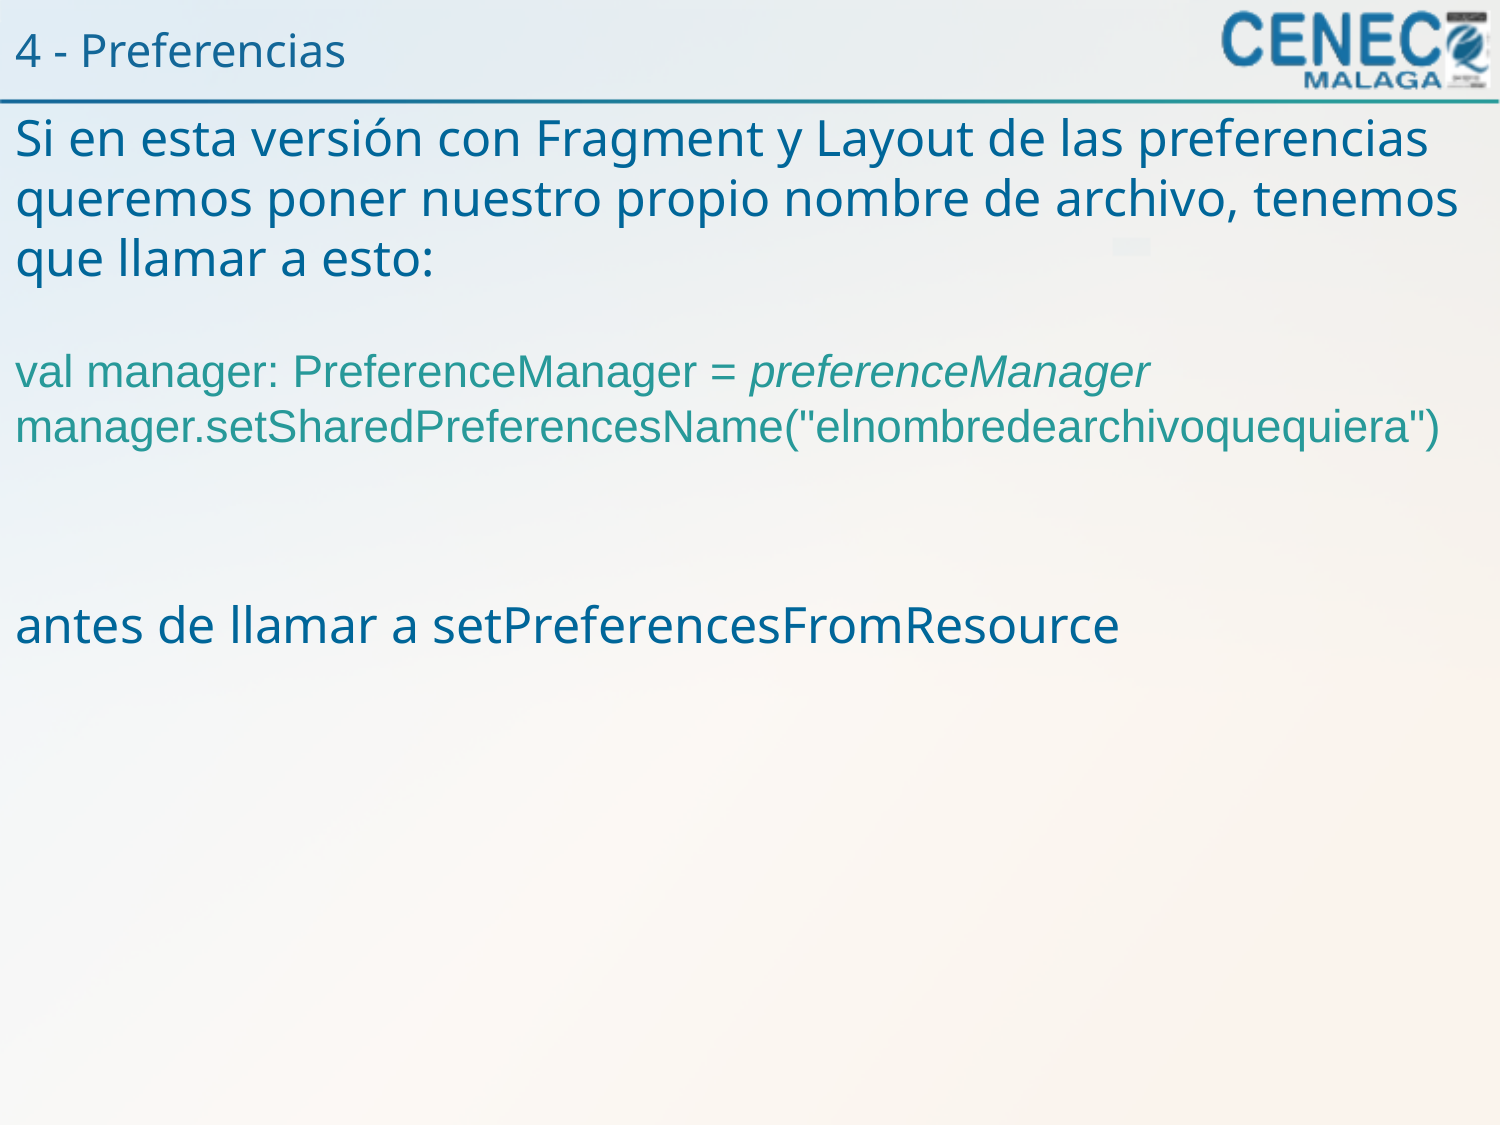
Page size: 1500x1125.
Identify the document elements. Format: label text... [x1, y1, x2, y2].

text_box 4 - Preferencias [0, 0, 1198, 99]
subtitle Si en esta versión con Fragment y Layout de las preferencias queremos poner nuestro propio nombre de archivo, tenemos que llamar a esto: val manager: PreferenceManager = preferenceManager manager.setSharedPreferencesName("elnombredearchivoquequiera") antes de llamar a setPreferencesFromResource [0, 98, 1500, 1125]
picture [1198, 0, 1500, 98]
